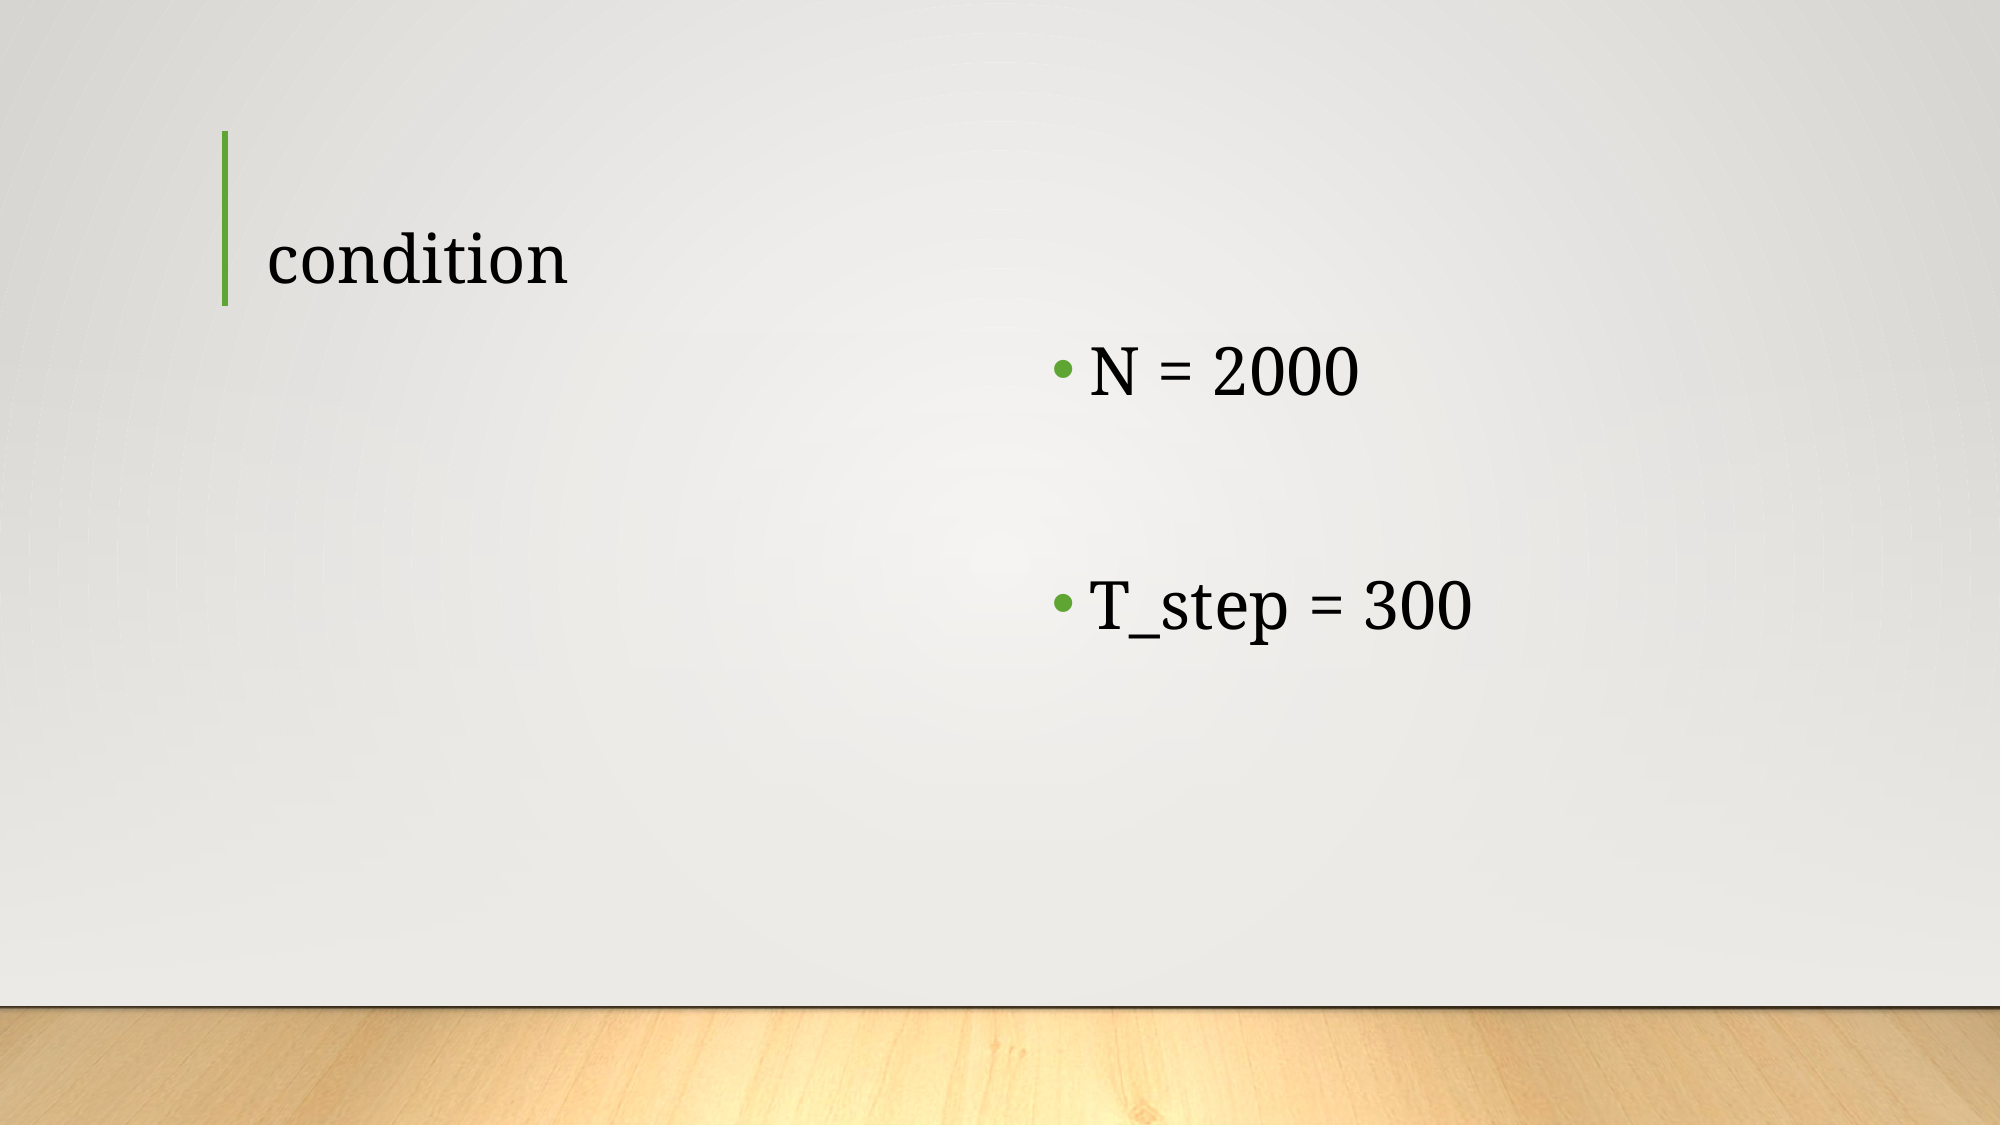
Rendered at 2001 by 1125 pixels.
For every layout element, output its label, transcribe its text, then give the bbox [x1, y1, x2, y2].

picture [0, 1006, 2000, 1125]
title condition [251, 131, 1814, 306]
